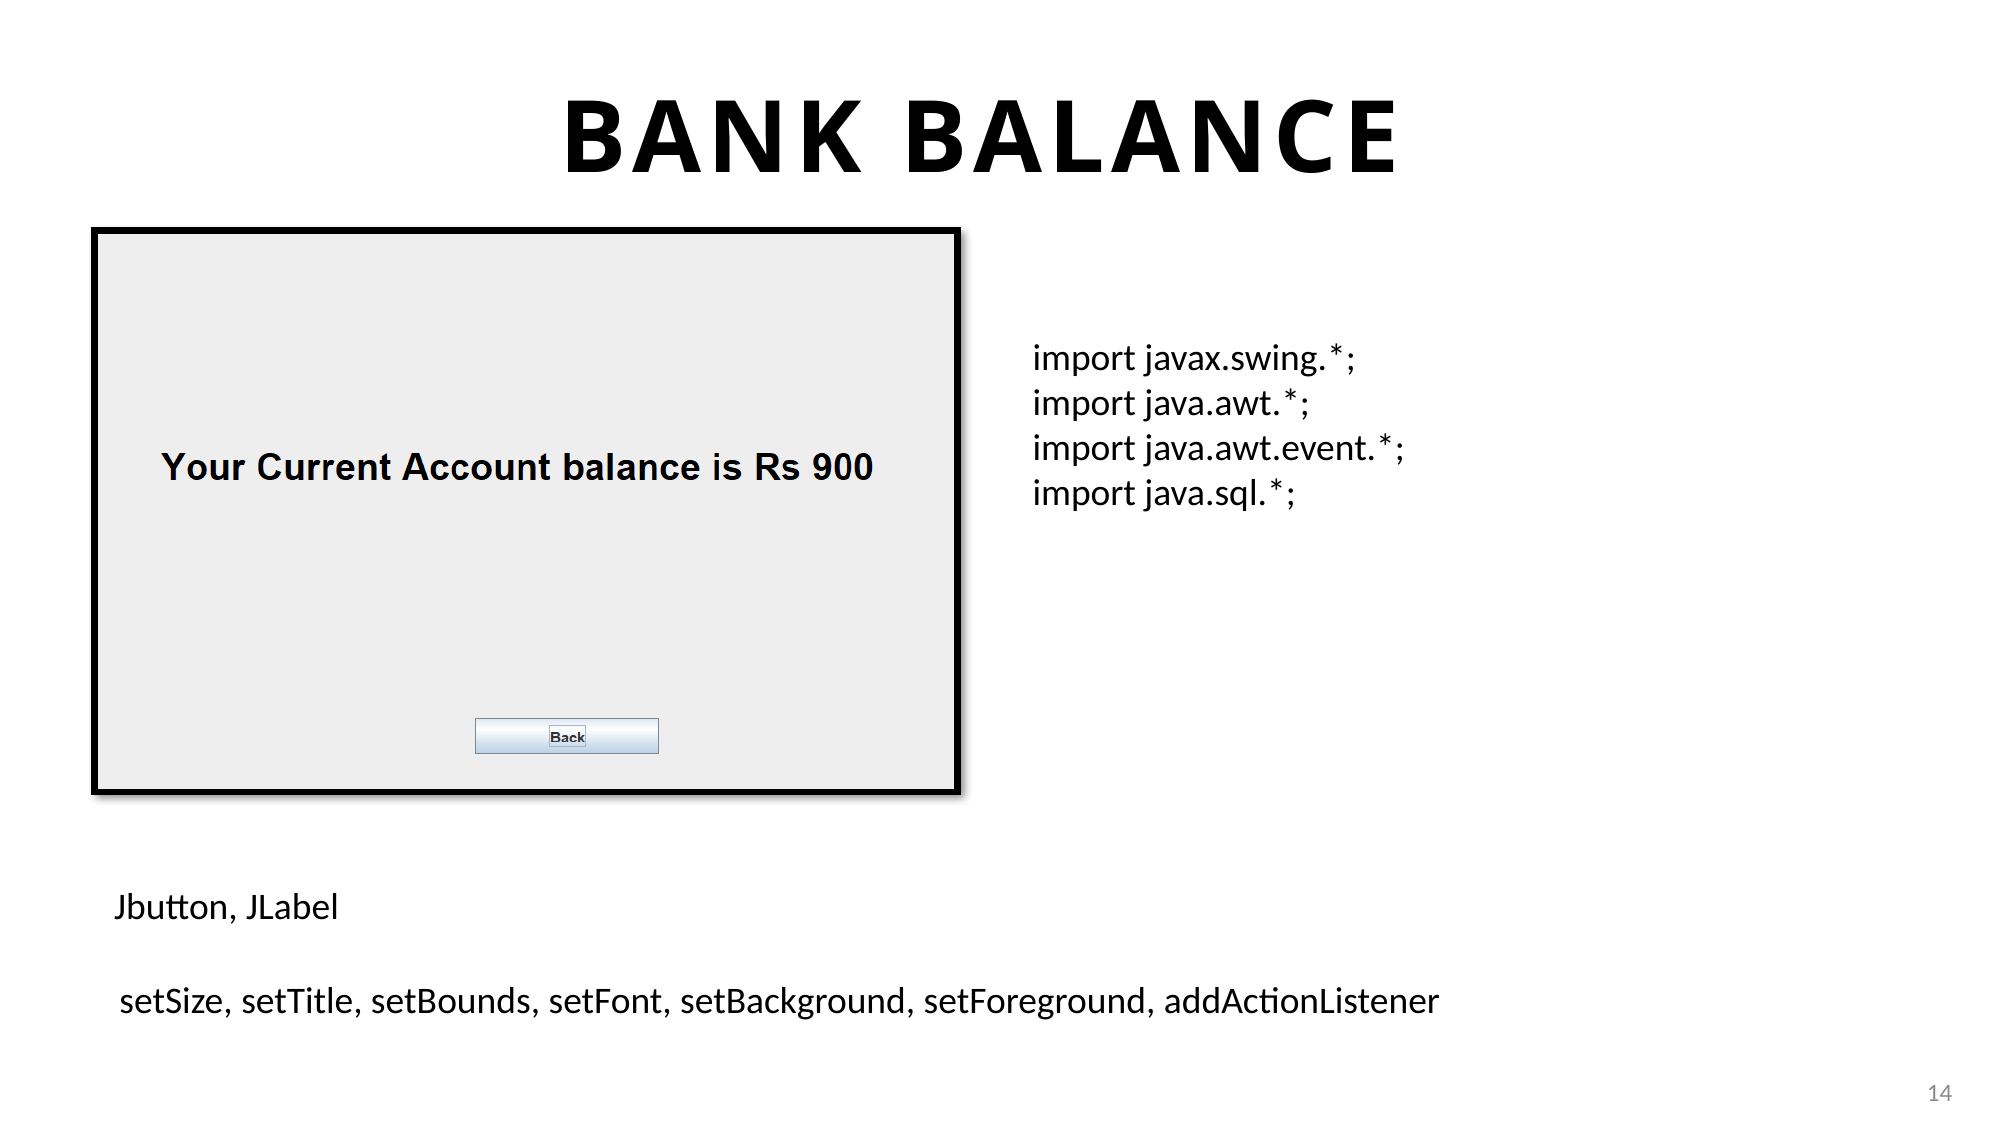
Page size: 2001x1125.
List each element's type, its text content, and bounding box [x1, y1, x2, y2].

slide_number 14 [1894, 1061, 1968, 1121]
text_box import javax.swing.*; import java.awt.*; import java.awt.event.*; import java.sql.*; [1017, 325, 1421, 521]
picture [97, 233, 955, 789]
text_box setSize, setTitle, setBounds, setFont, setBackground, setForeground, addActionListener [104, 968, 1457, 1029]
title Bank Balance [77, 65, 1883, 201]
text_box Jbutton, JLabel [99, 874, 355, 935]
